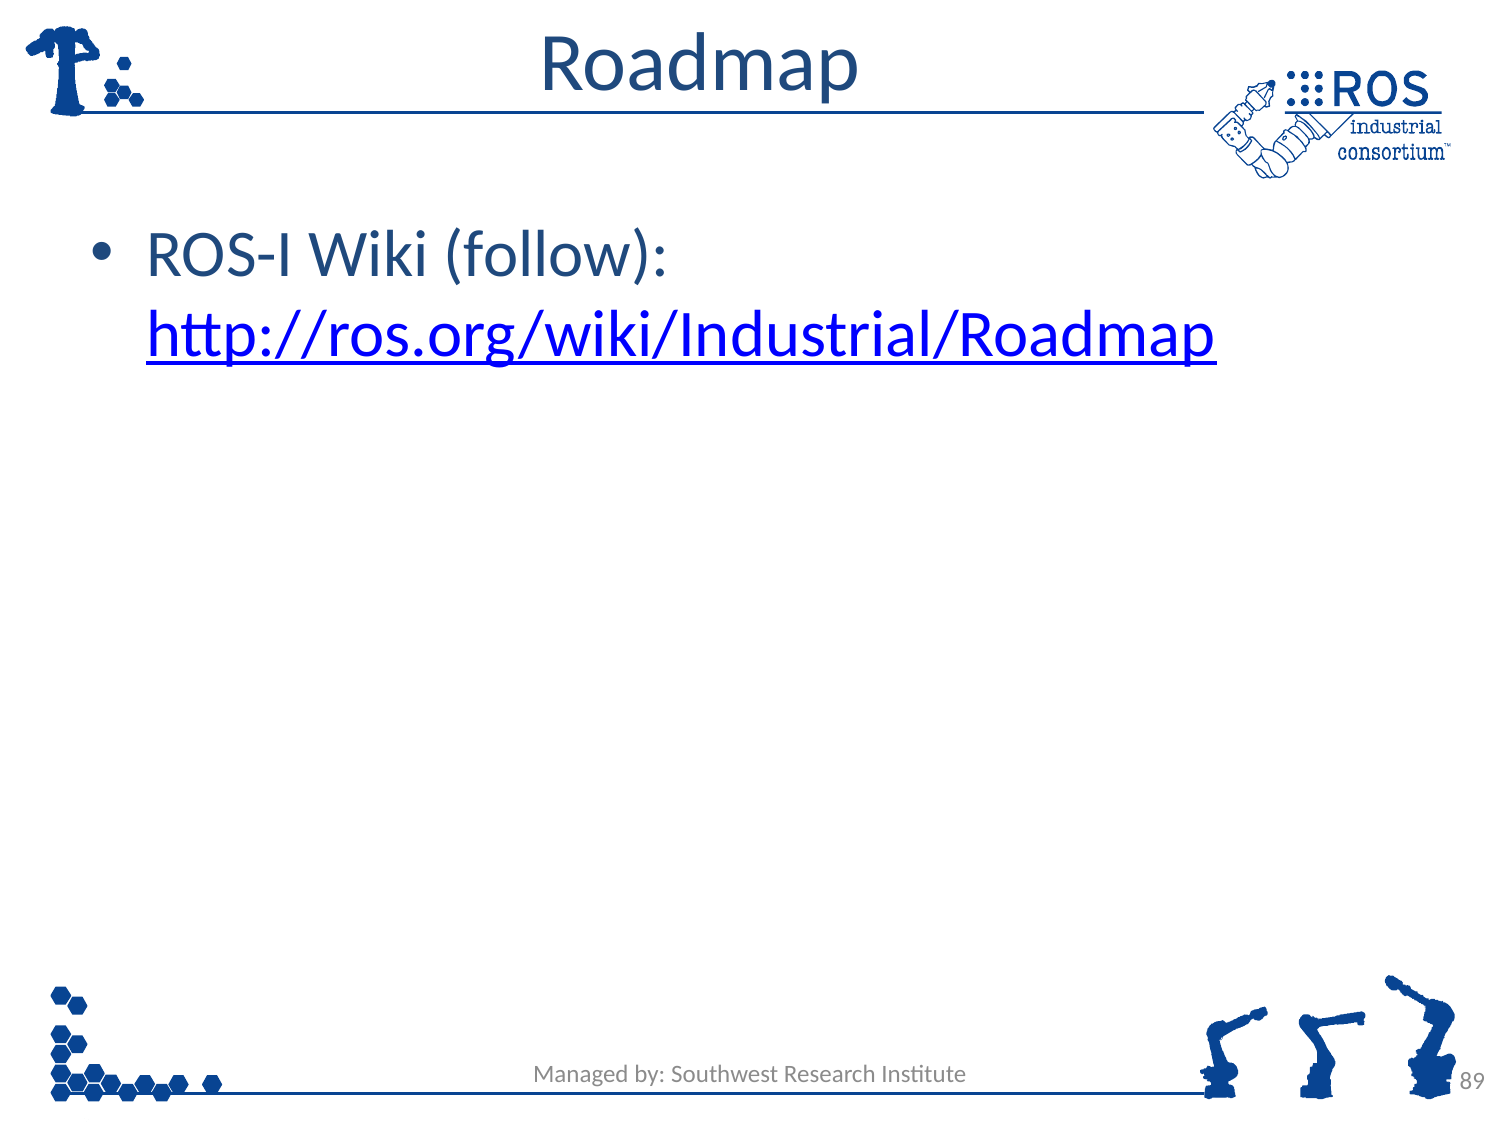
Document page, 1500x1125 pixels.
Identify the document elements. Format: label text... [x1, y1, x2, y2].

title Roadmap [150, 0, 1250, 113]
footer Managed by: Southwest Research Institute [468, 1042, 1032, 1103]
slide_number [99, 1025, 388, 1085]
slide_number 89 [1149, 1050, 1500, 1110]
list ROS-I Wiki (follow): http://ros.org/wiki/Industrial/Roadmap [75, 202, 1425, 945]
